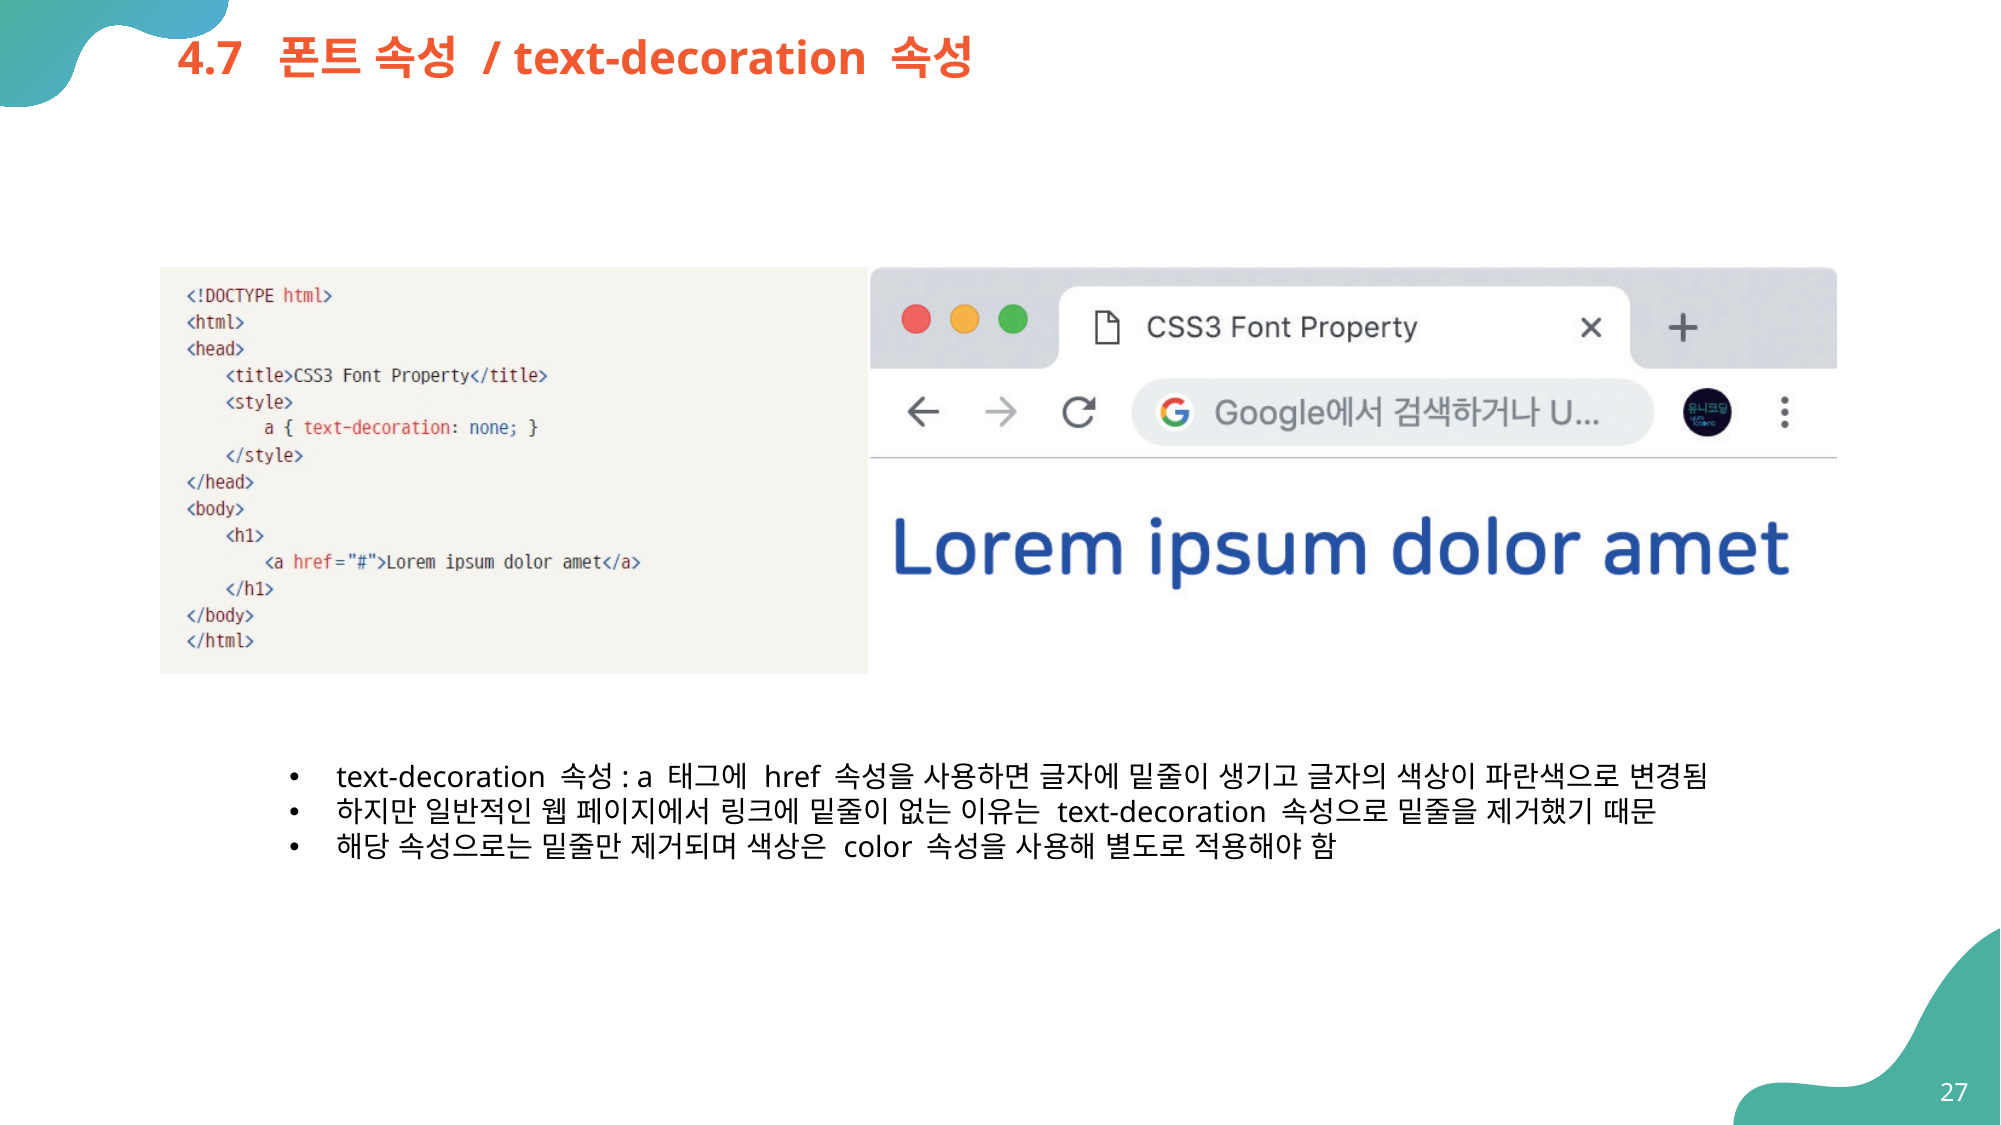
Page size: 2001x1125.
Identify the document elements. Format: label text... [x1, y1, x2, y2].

title 4.7 폰트 속성 / text-decoration 속성 [162, 27, 2000, 93]
slide_number 27 [1917, 1063, 1984, 1124]
picture [160, 267, 1837, 674]
text_box text-decoration 속성: a 태그에 href 속성을 사용하면 글자에 밑줄이 생기고 글자의 색상이 파란색으로 변경됨 하지만 일반적인 웹 페이지에서 링크에 밑줄이 없는 이유는 text-decoration 속성으로 밑줄을 제거했기 때문 해당 속성으로는 밑줄만 제거되며 색상은 color 속성을 사용해 별도로 적용해야 함 [274, 751, 1726, 872]
